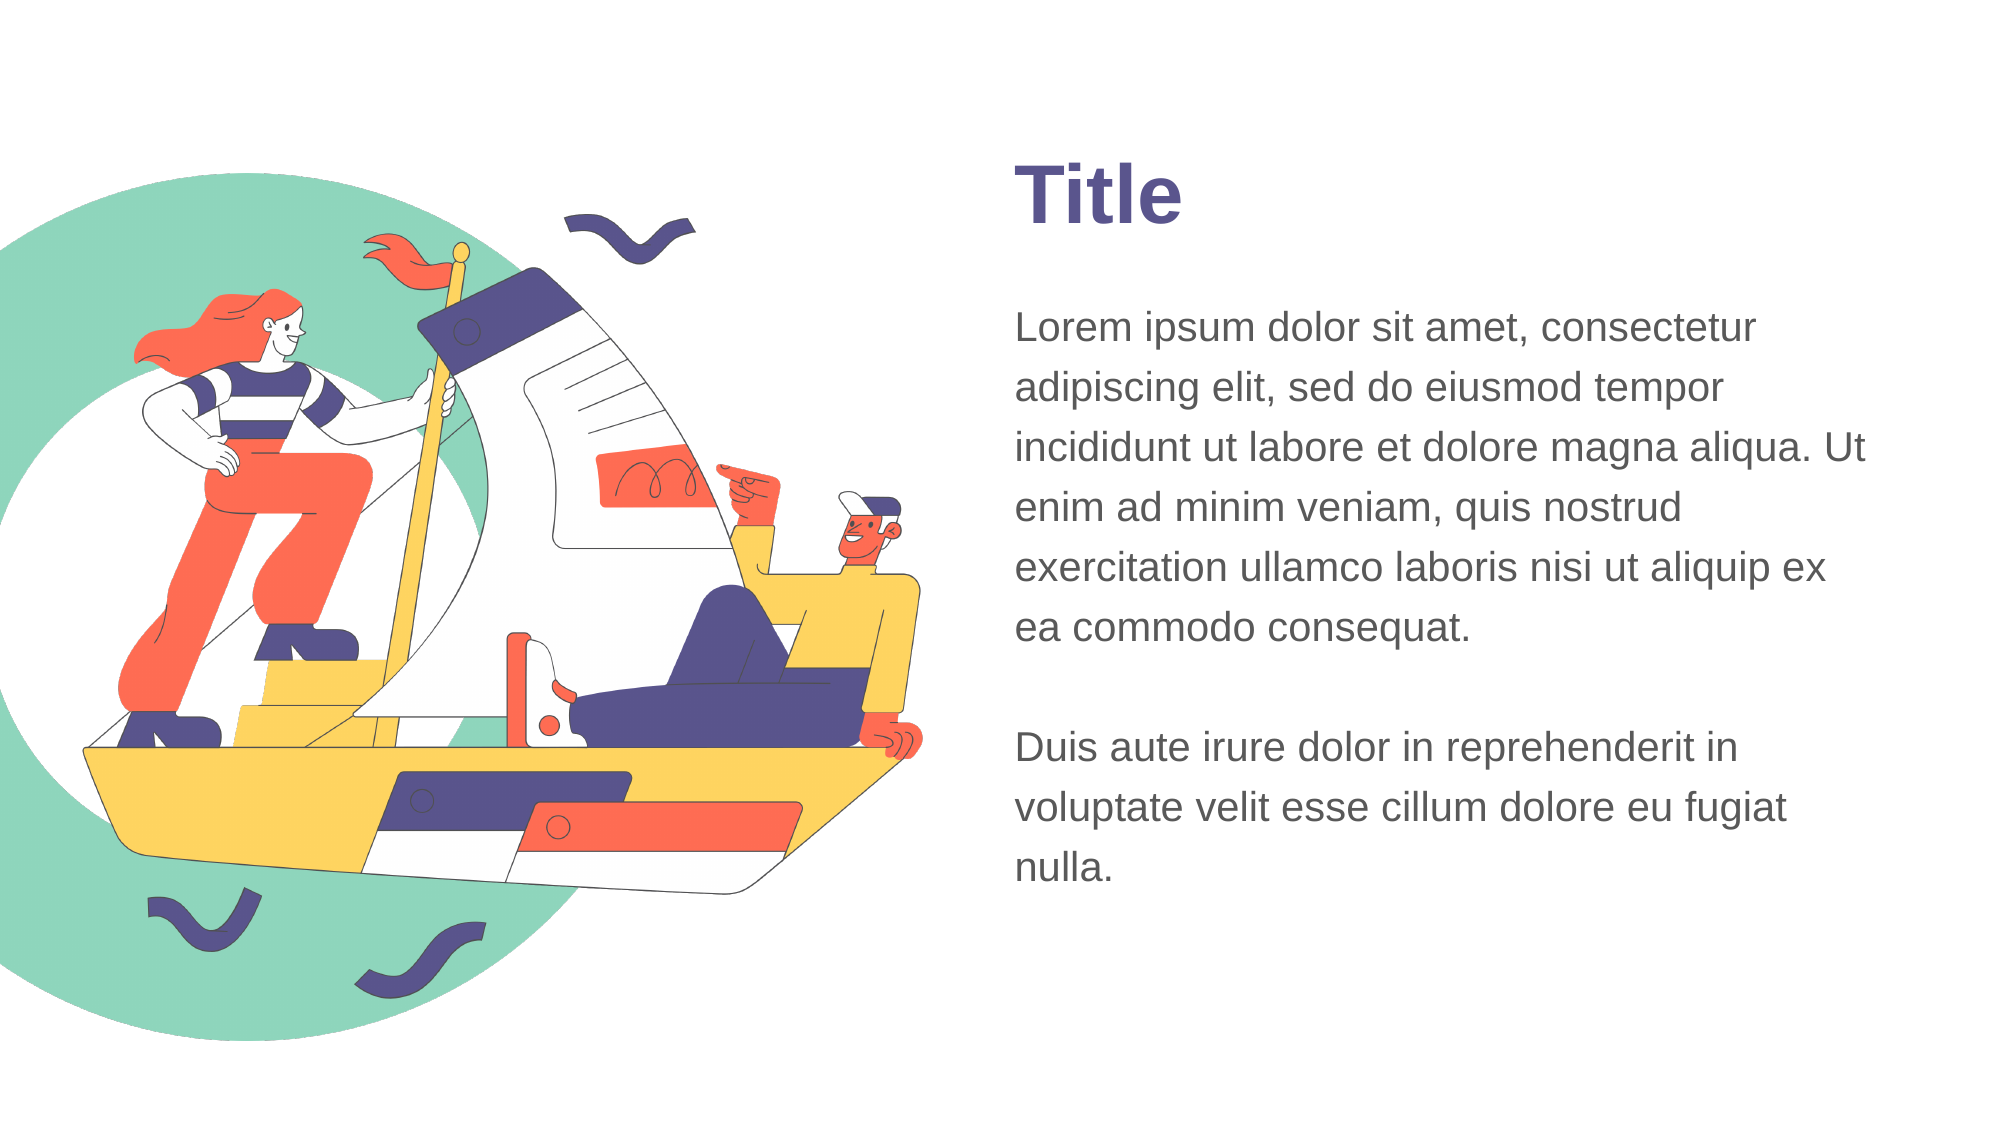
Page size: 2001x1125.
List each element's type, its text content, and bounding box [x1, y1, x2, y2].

text_box Lorem ipsum dolor sit amet, consectetur adipiscing elit, sed do eiusmod tempor incididunt ut labore et dolore magna aliqua. Ut enim ad minim veniam, quis nostrud exercitation ullamco laboris nisi ut aliquip ex ea commodo consequat. Duis aute irure dolor in reprehenderit in voluptate velit esse cillum dolore eu fugiat nulla. [999, 282, 1893, 898]
text_box Title [999, 132, 1284, 266]
picture [0, 173, 924, 1041]
